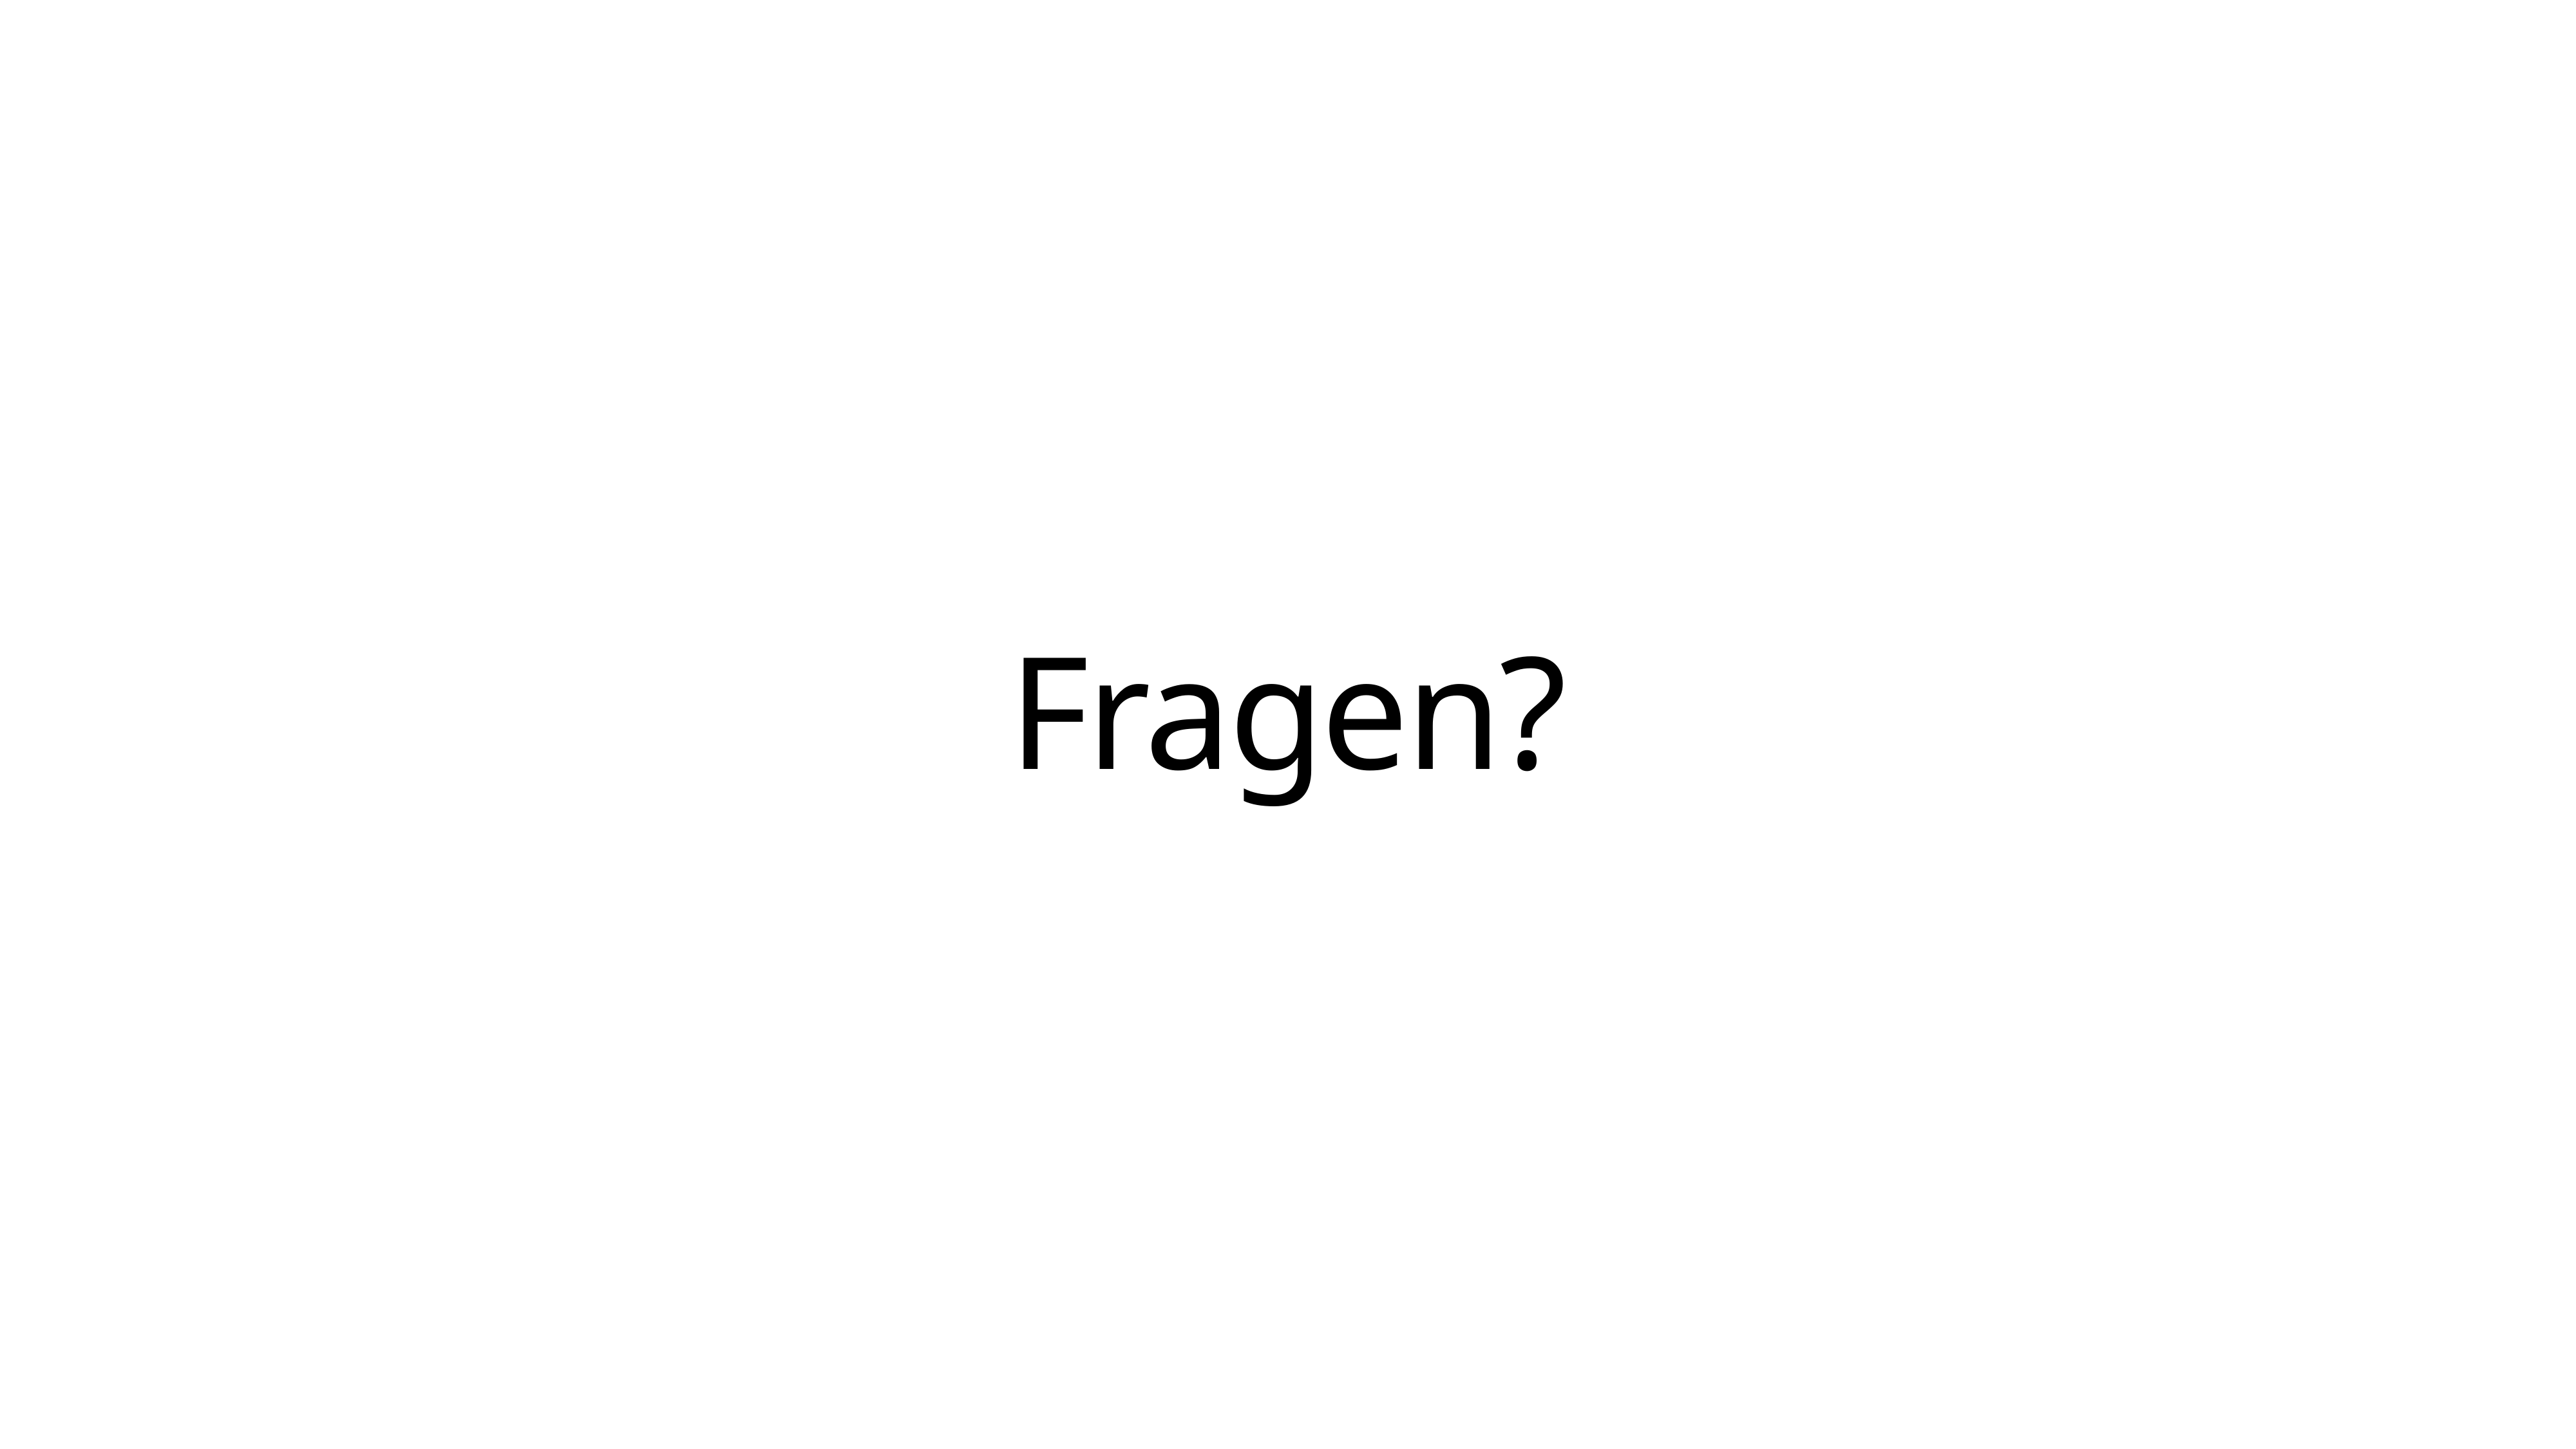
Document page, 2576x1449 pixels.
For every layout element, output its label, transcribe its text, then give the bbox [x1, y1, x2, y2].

list Fragen? [127, 519, 2449, 930]
